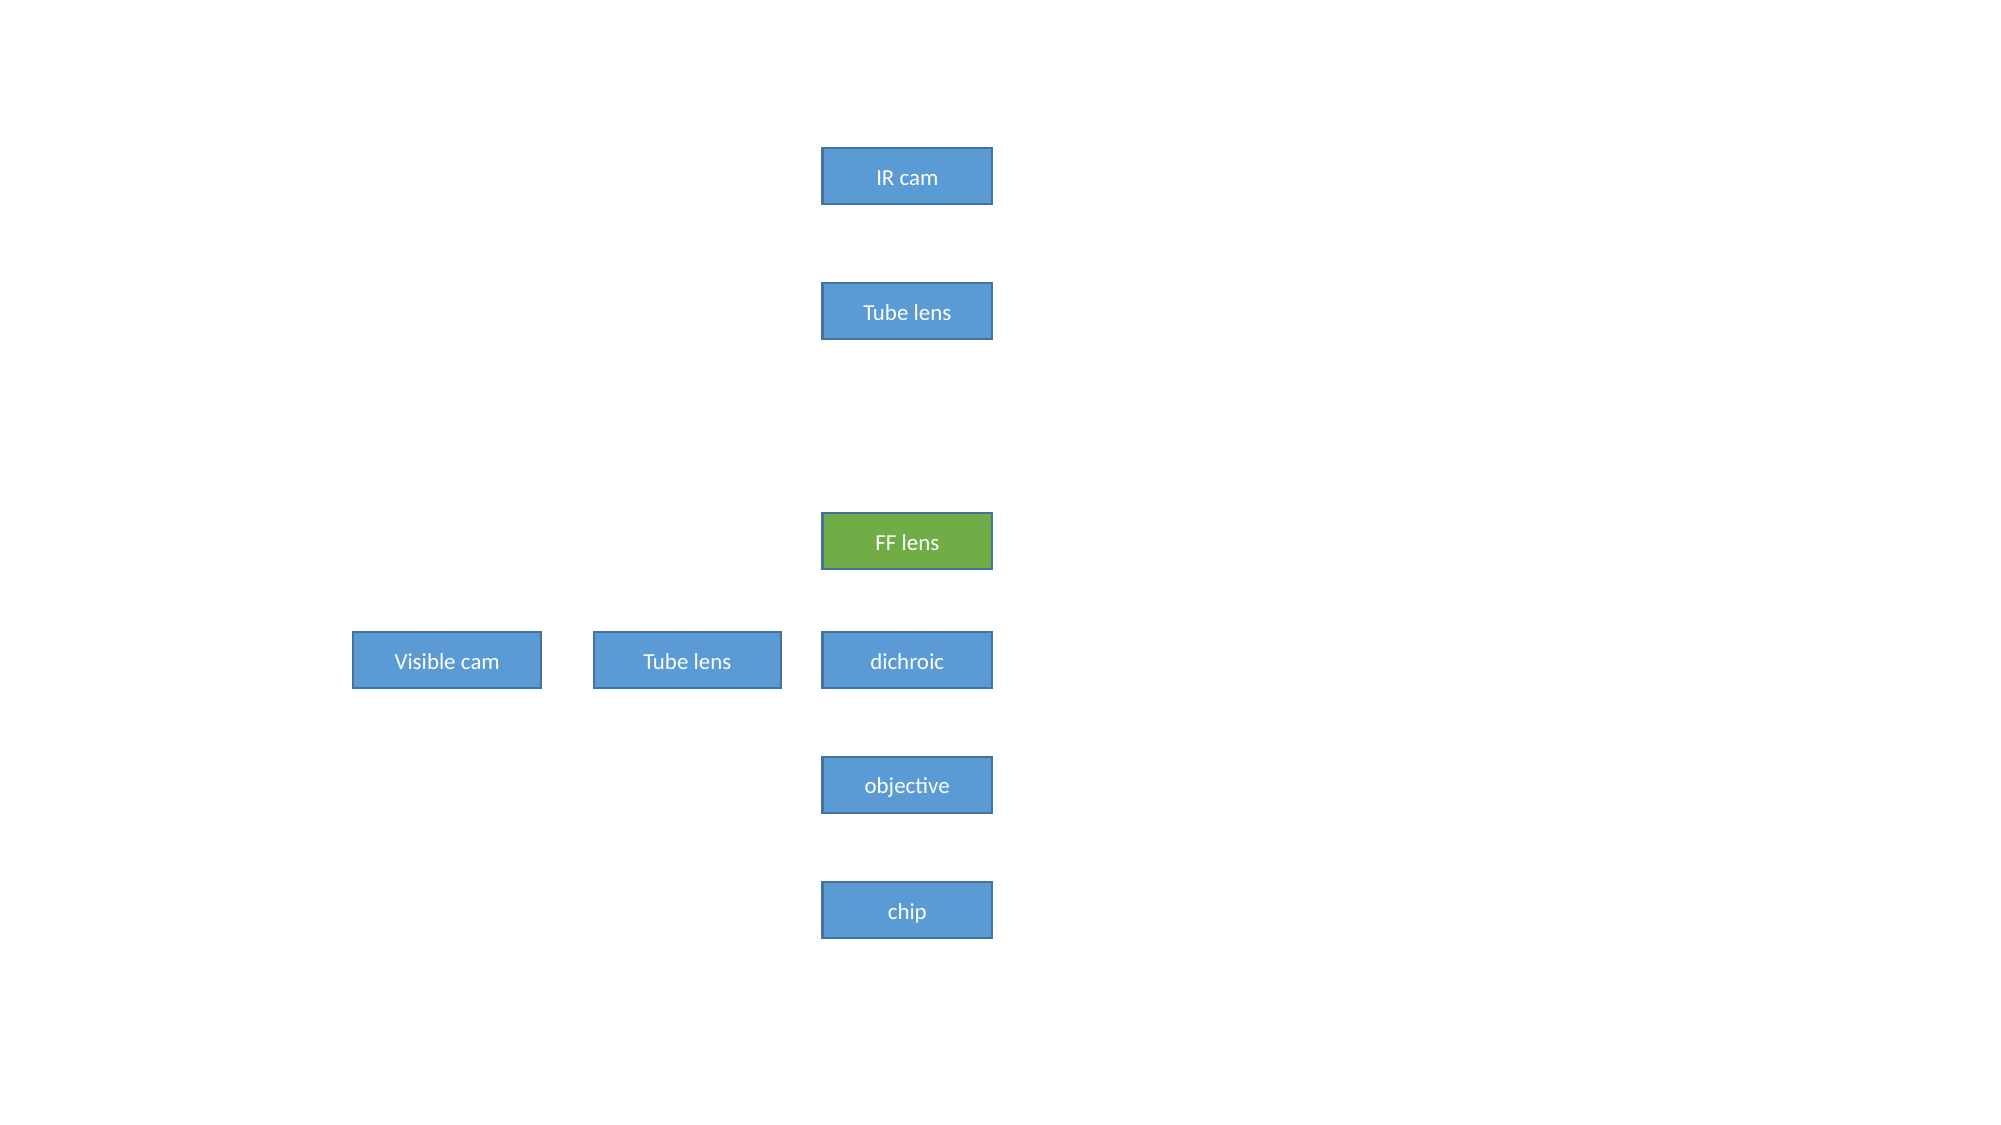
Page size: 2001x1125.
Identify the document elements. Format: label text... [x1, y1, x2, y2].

text_box IR cam [821, 147, 993, 205]
text_box chip [821, 881, 993, 939]
text_box Visible cam [352, 631, 542, 689]
text_box Tube lens [593, 631, 782, 689]
text_box Tube lens [821, 282, 993, 340]
text_box dichroic [821, 631, 993, 689]
text_box objective [821, 756, 993, 814]
text_box FF lens [821, 512, 993, 570]
